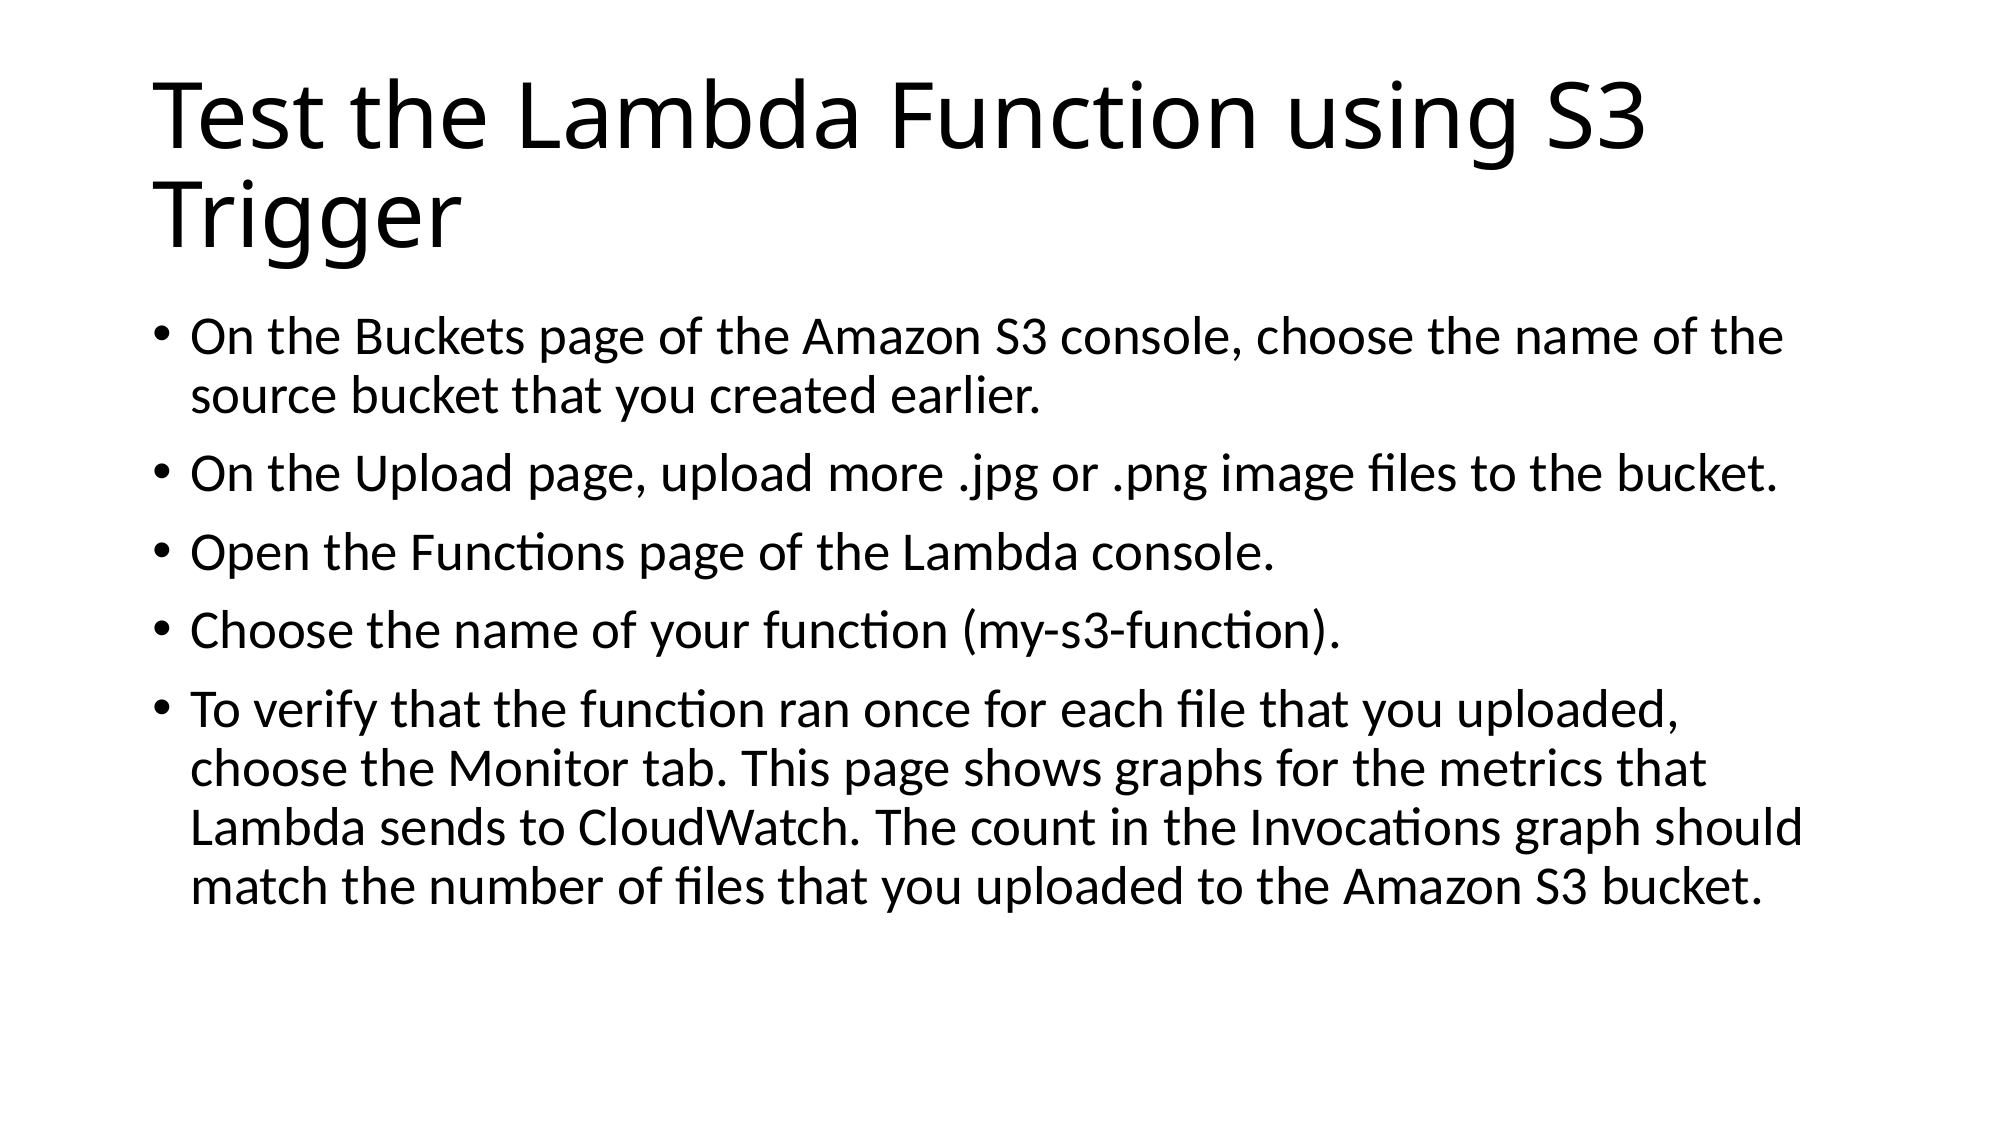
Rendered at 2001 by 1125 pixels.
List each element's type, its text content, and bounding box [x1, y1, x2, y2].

list On the Buckets page of the Amazon S3 console, choose the name of the source bucket that you created earlier. On the Upload page, upload more .jpg or .png image files to the bucket. Open the Functions page of the Lambda console. Choose the name of your function (my-s3-function). To verify that the function ran once for each file that you uploaded, choose the Monitor tab. This page shows graphs for the metrics that Lambda sends to CloudWatch. The count in the Invocations graph should match the number of files that you uploaded to the Amazon S3 bucket. [137, 299, 1863, 1014]
title Test the Lambda Function using S3 Trigger [137, 59, 1863, 278]
